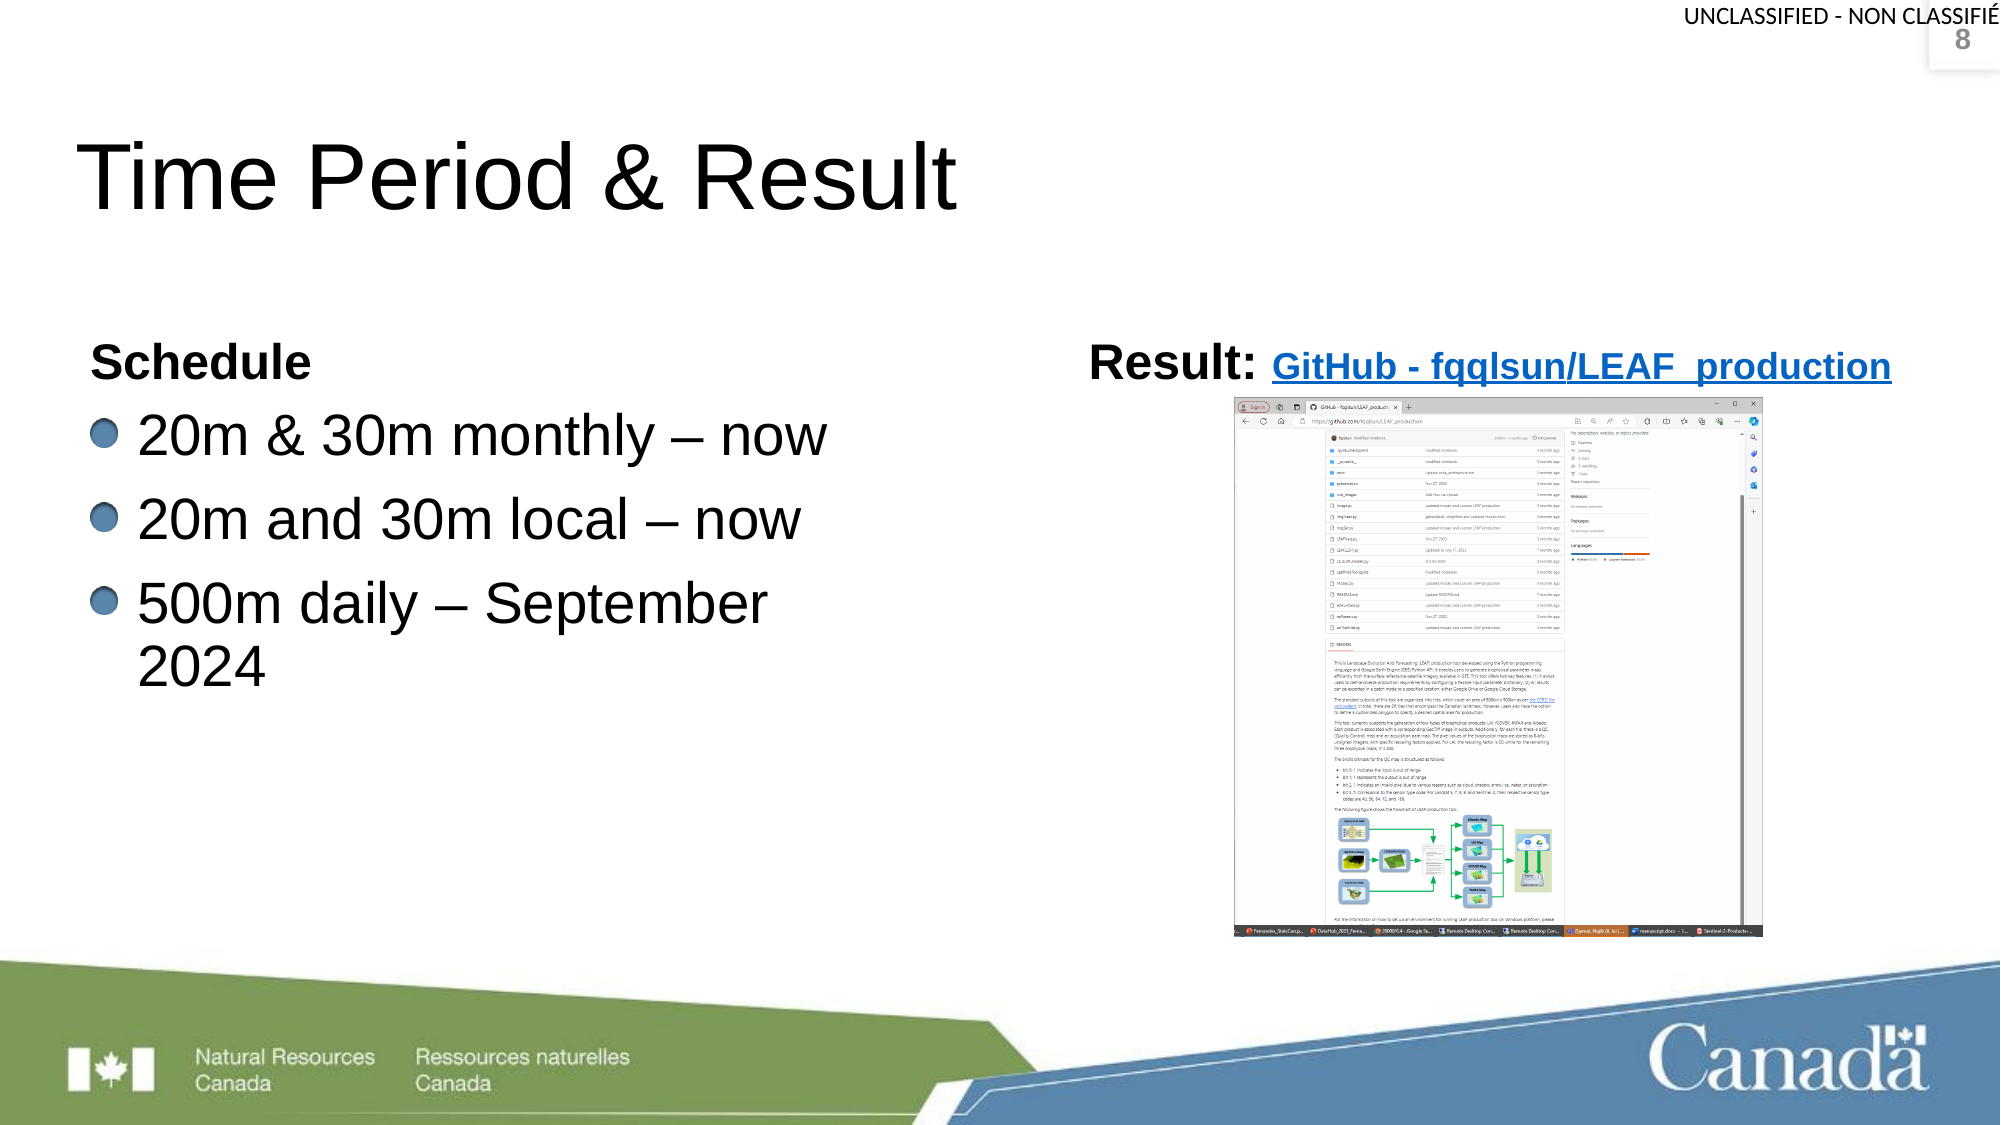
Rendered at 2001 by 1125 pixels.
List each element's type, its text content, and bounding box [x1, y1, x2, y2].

picture [0, 0, 2000, 1125]
slide_number 8 [1926, 0, 2000, 75]
list Result: GitHub - fqqlsun/LEAF_production [1073, 262, 1924, 398]
list Schedule [75, 262, 922, 397]
list 20m & 30m monthly – now 20m and 30m local – now 500m daily – September 2024 [75, 397, 922, 937]
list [1234, 397, 1763, 937]
title Time Period & Result [75, 75, 1924, 238]
